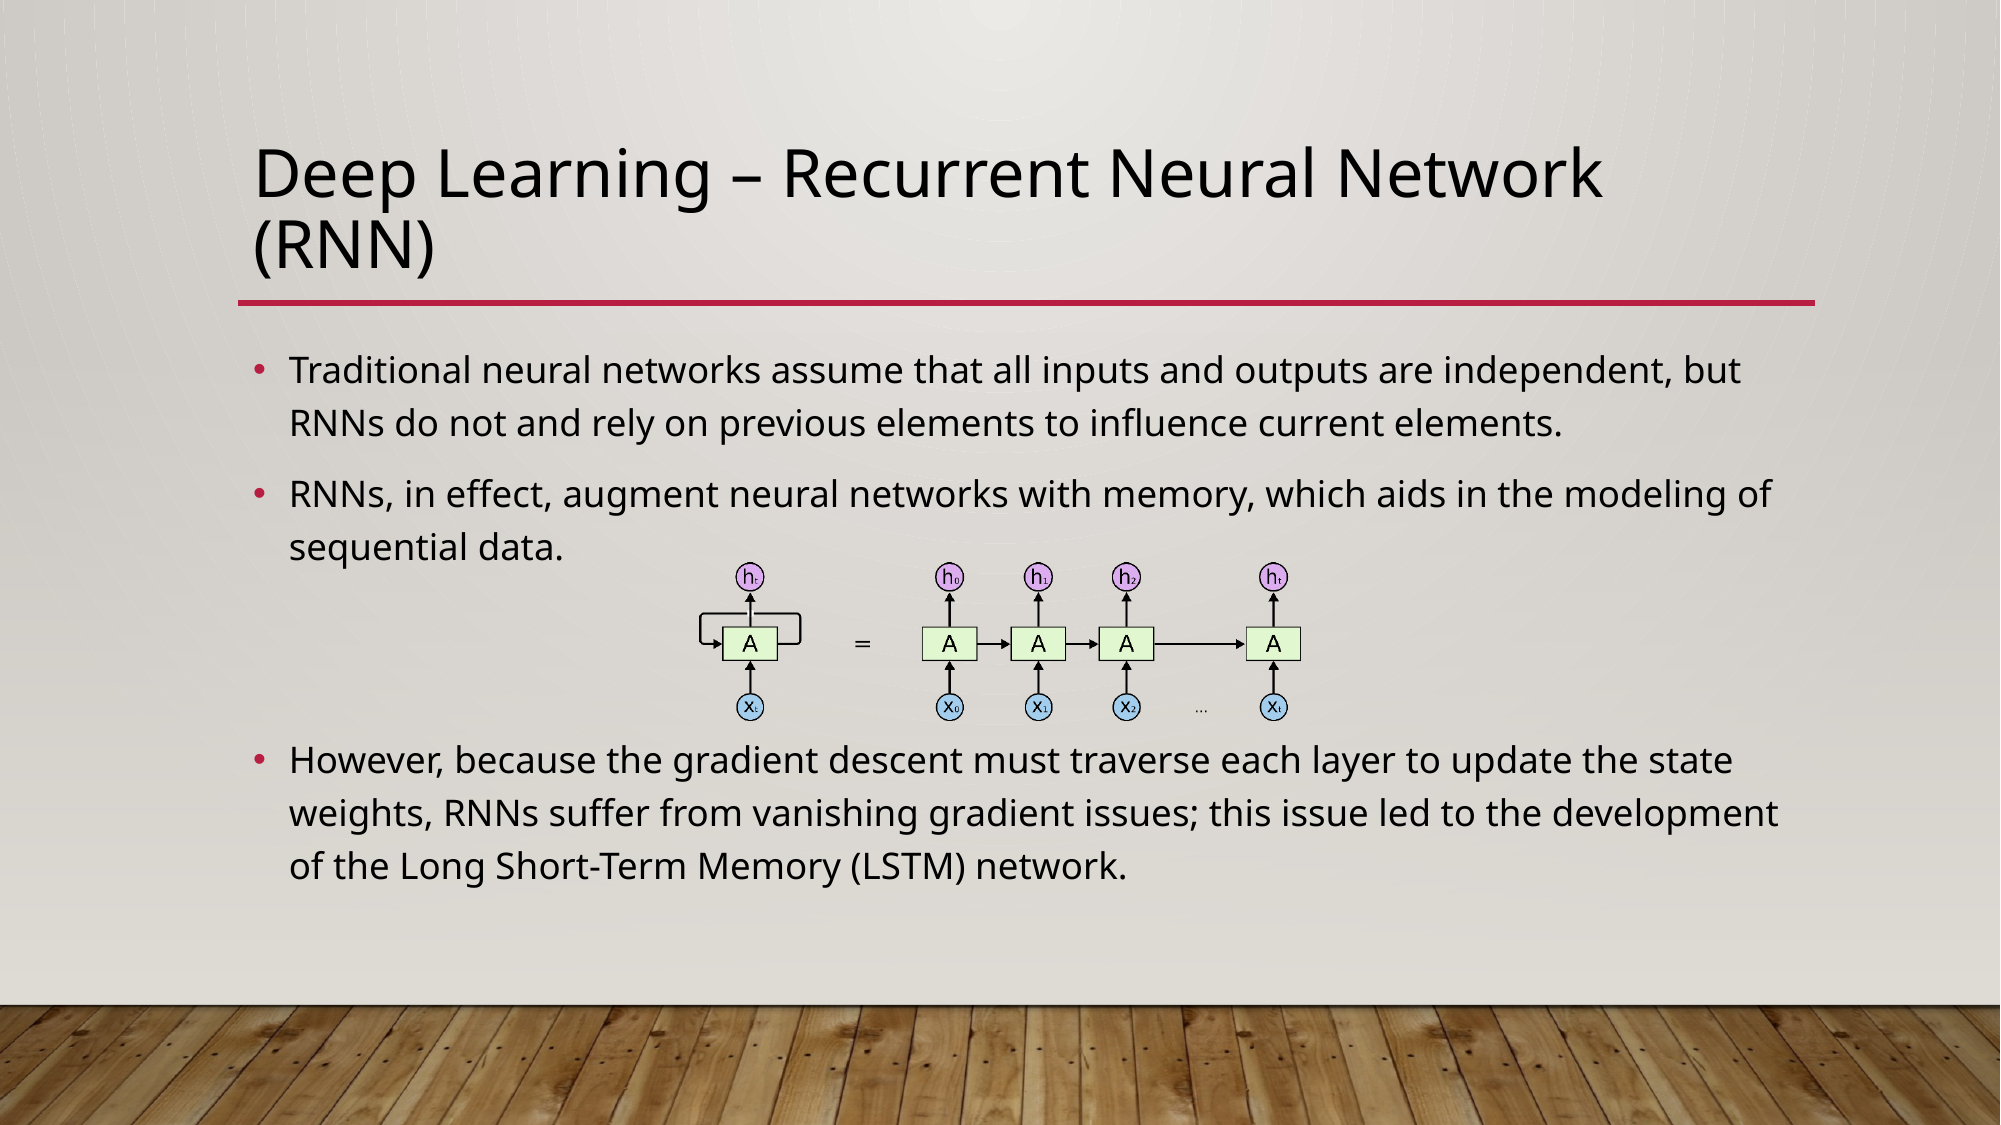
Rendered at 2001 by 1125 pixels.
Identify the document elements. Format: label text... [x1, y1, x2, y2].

picture [698, 562, 1301, 721]
picture [0, 1005, 2000, 1125]
list Traditional neural networks assume that all inputs and outputs are independent, but RNNs do not and rely on previous elements to influence current elements. RNNs, in effect, augment neural networks with memory, which aids in the modeling of sequential data. However, because the gradient descent must traverse each layer to update the state weights, RNNs suffer from vanishing gradient issues; this issue led to the development of the Long Short-Term Memory (LSTM) network. [238, 330, 1814, 897]
title Deep Learning – Recurrent Neural Network (RNN) [238, 131, 1814, 305]
